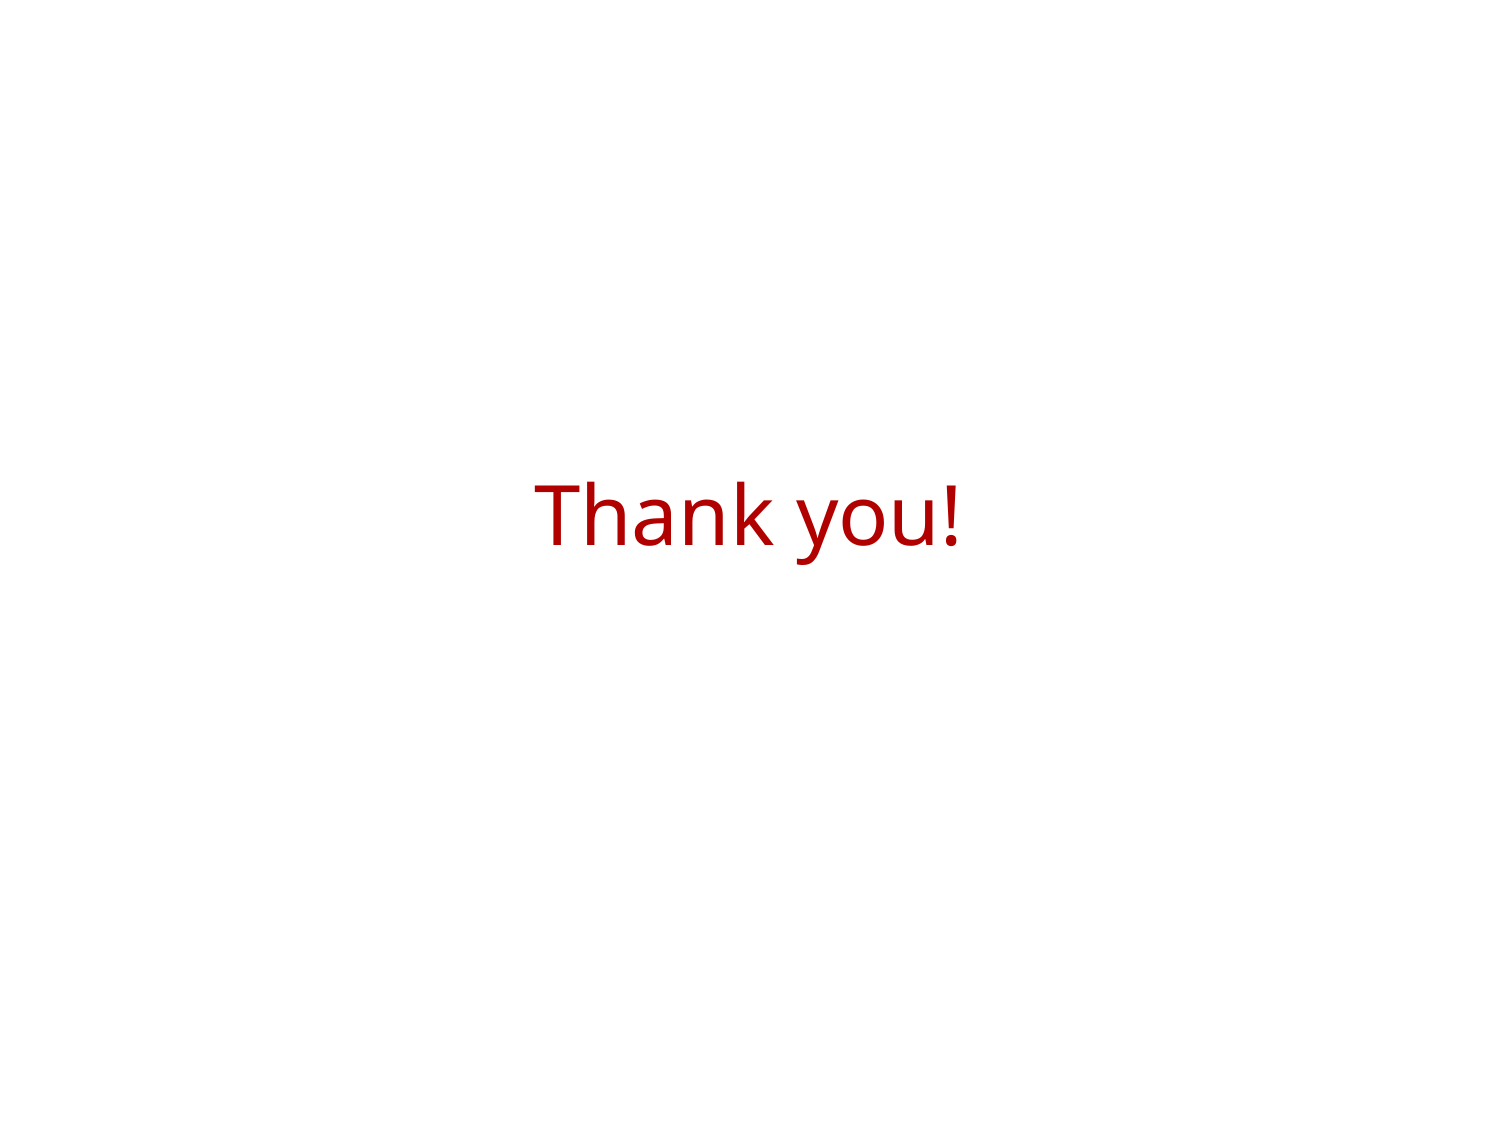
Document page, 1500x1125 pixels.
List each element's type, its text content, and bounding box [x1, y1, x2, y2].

text_box Thank you! [61, 454, 1436, 570]
